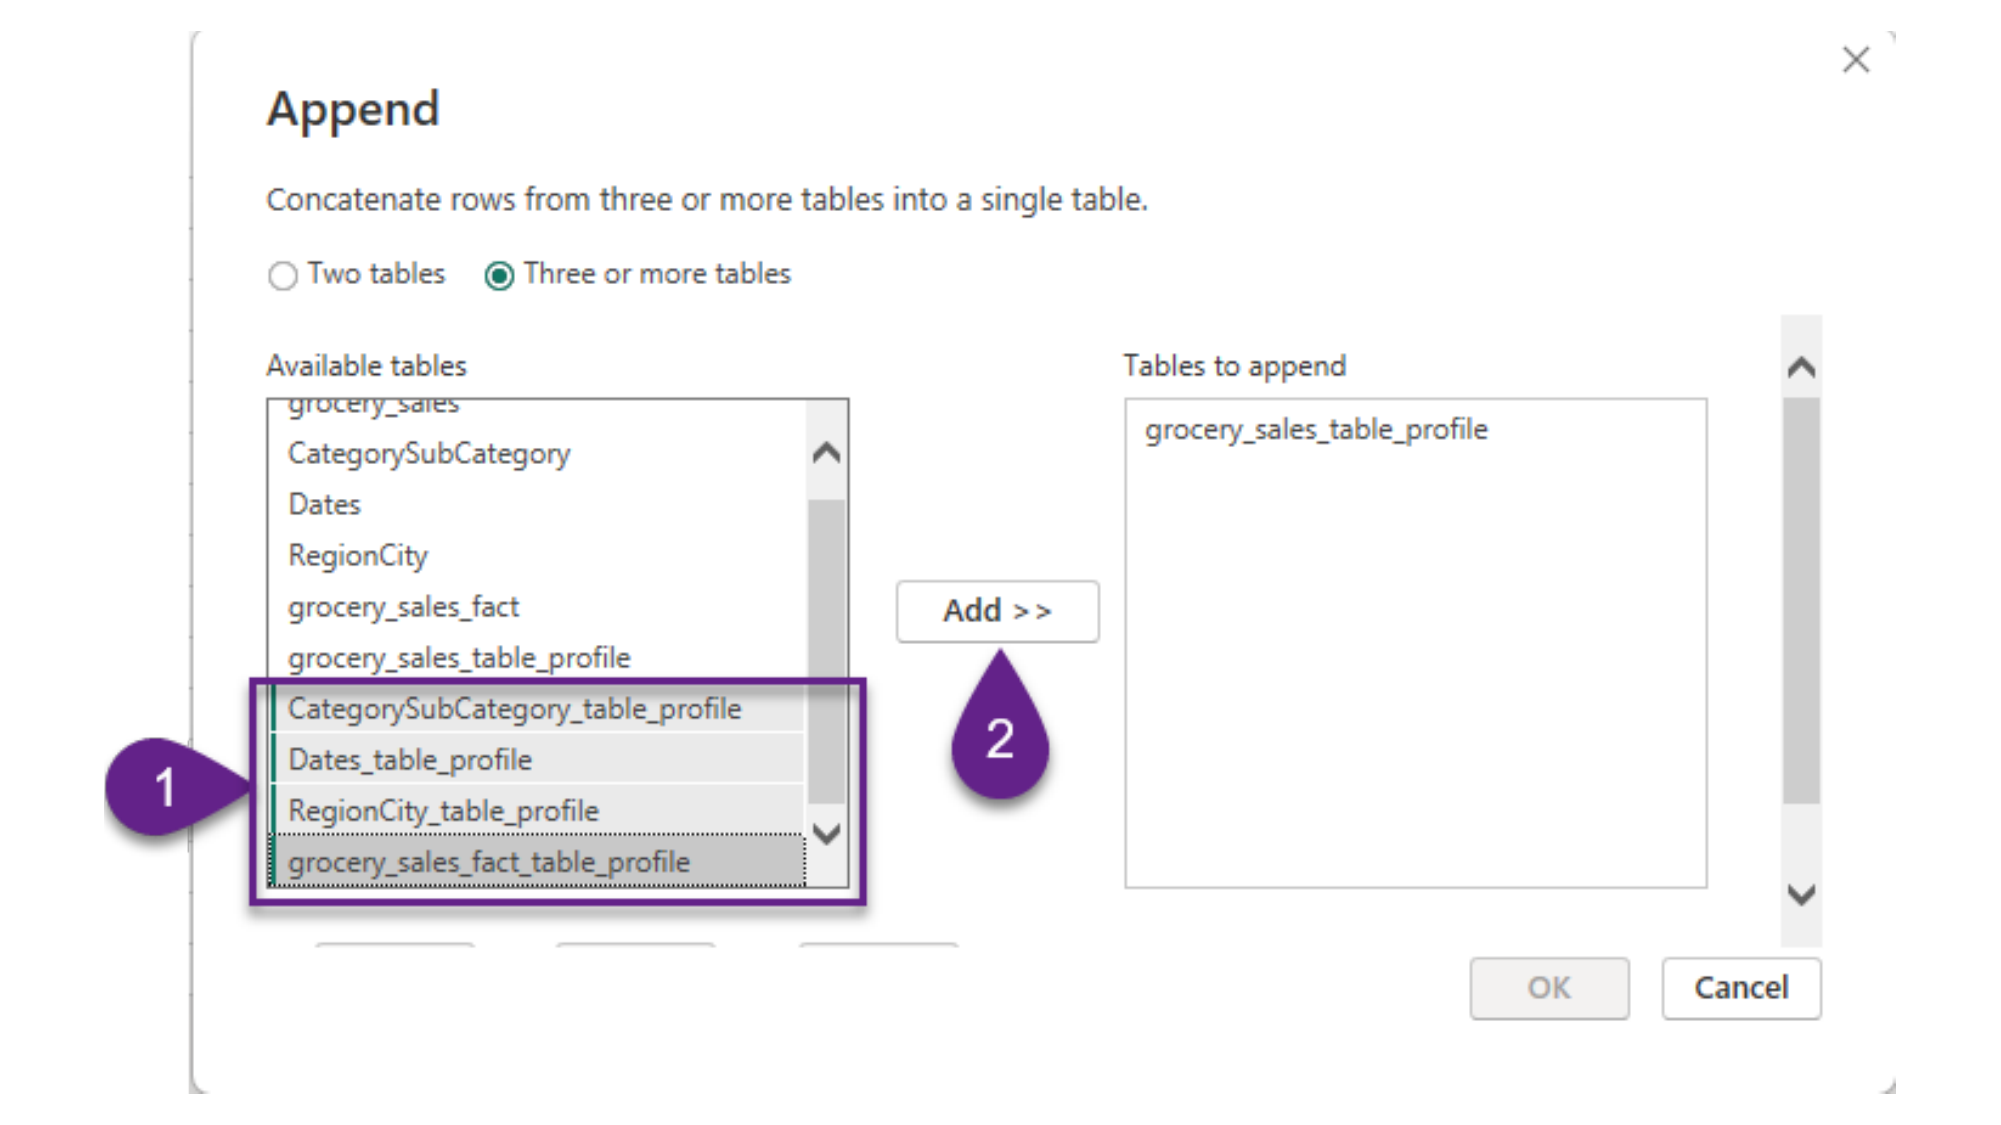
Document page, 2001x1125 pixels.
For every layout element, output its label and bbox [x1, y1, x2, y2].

picture [104, 31, 1896, 1094]
